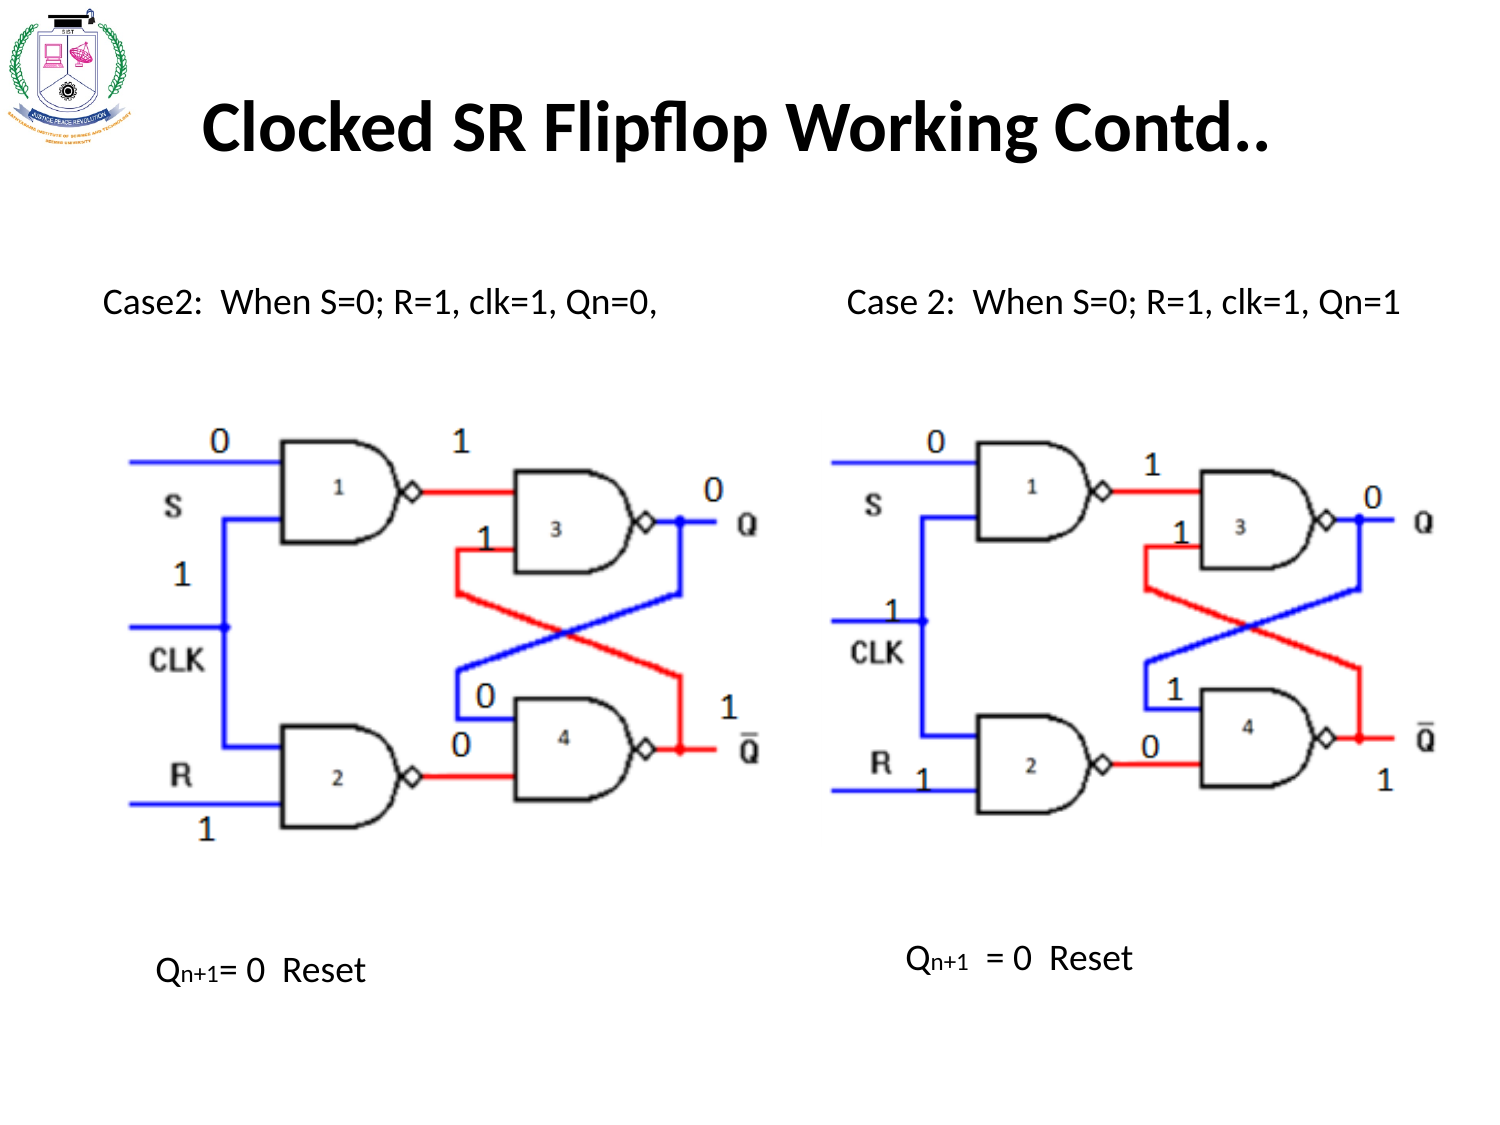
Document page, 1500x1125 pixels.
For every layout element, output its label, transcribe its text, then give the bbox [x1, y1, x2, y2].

picture [820, 409, 1466, 847]
text_box Case 2: When S=0; R=1, clk=1, Qn=1 [832, 269, 1442, 330]
picture [93, 398, 786, 868]
text_box Case2: When S=0; R=1, clk=1, Qn=0, [62, 269, 682, 330]
text_box Qn+1= 0 Reset [140, 937, 667, 998]
title Clocked SR Flipflop Working Contd.. [187, 45, 1454, 200]
picture [0, 0, 140, 153]
text_box Qn+1 = 0 Reset [890, 925, 1454, 986]
